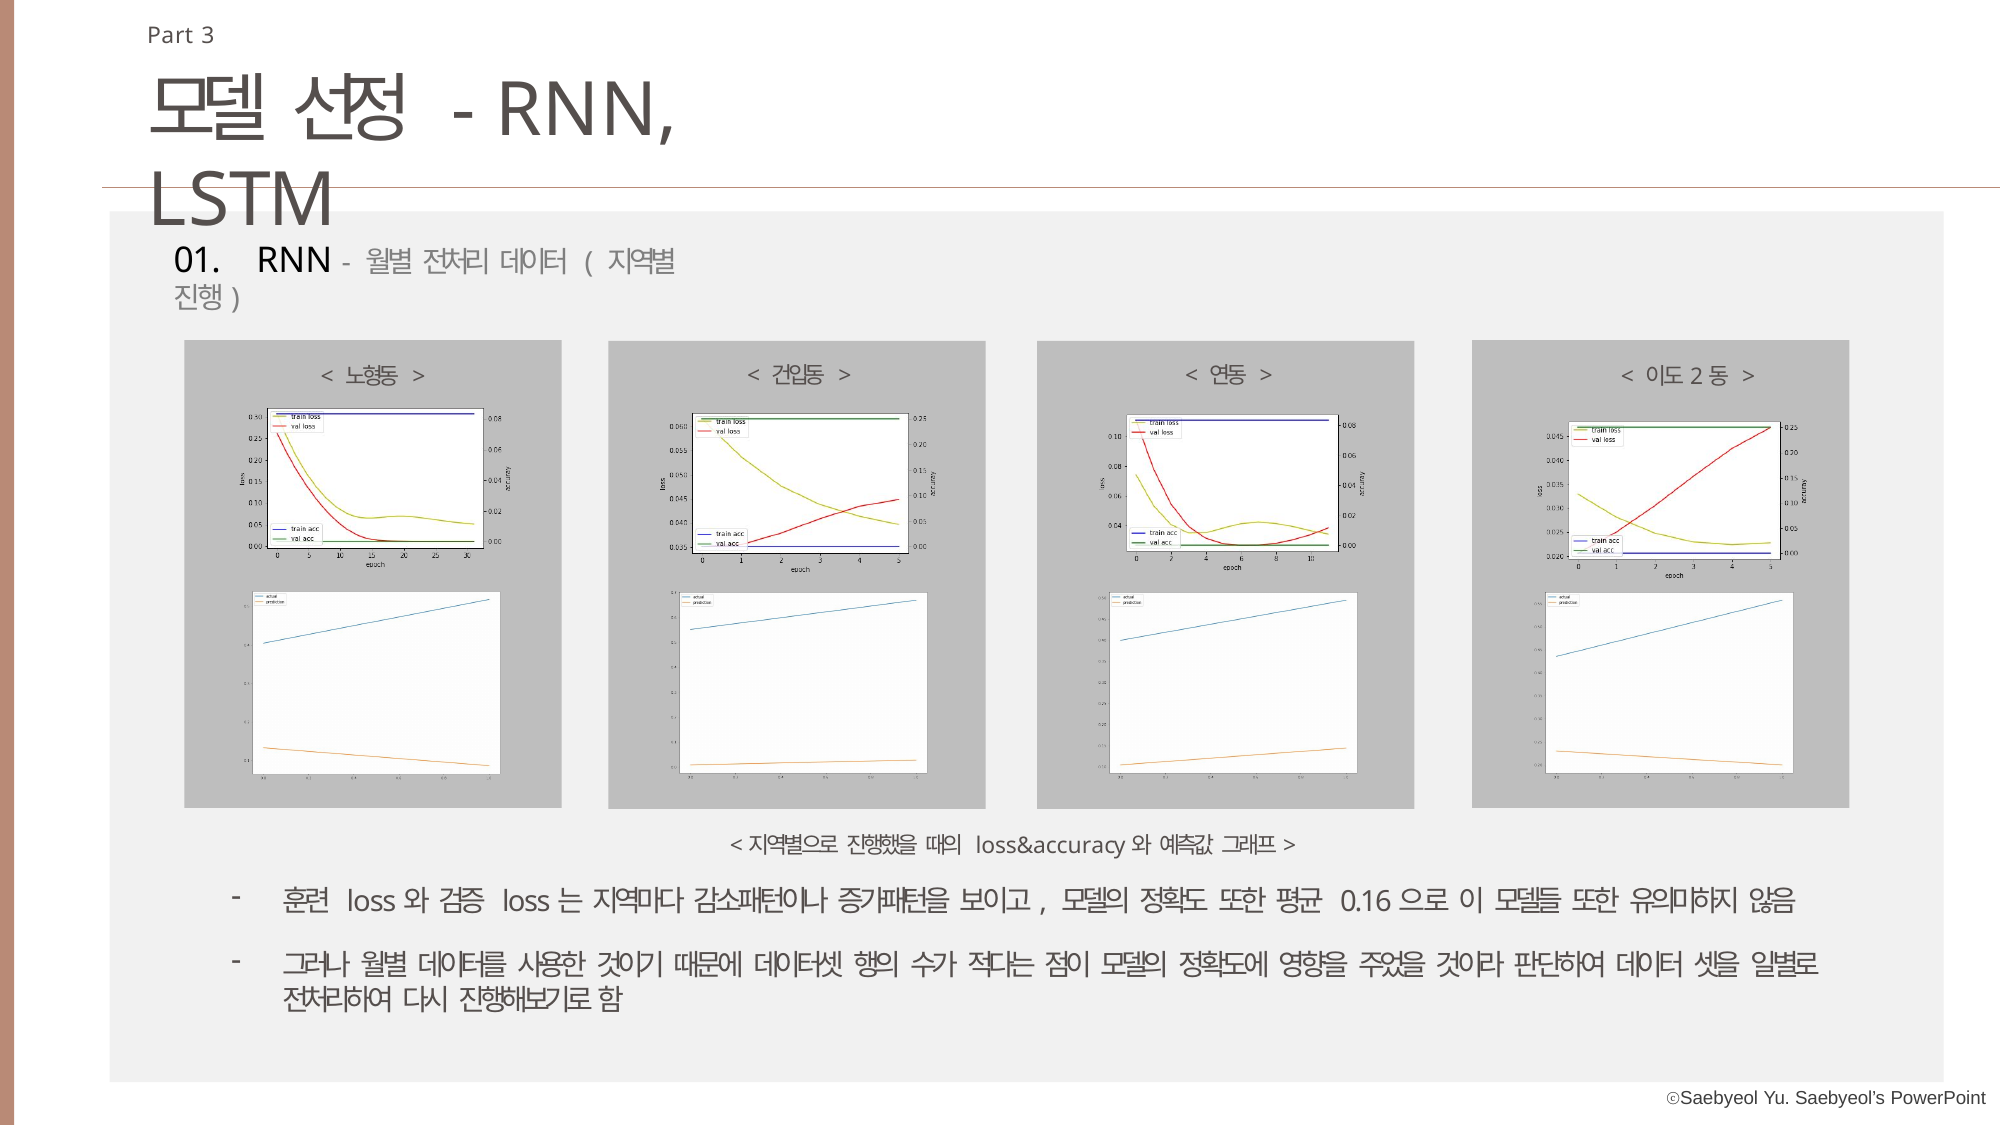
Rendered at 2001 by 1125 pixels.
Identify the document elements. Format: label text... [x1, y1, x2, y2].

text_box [109, 211, 1944, 1083]
footer ⓒSaebyeol Yu. Saebyeol’s PowerPoint [1663, 1086, 1995, 1125]
title 모델 선정 - RNN, LSTM [145, 58, 849, 207]
text_box Part 3 [145, 18, 216, 48]
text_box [211, 385, 960, 804]
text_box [1504, 399, 1825, 804]
text_box [0, 0, 15, 1125]
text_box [1036, 339, 1850, 810]
